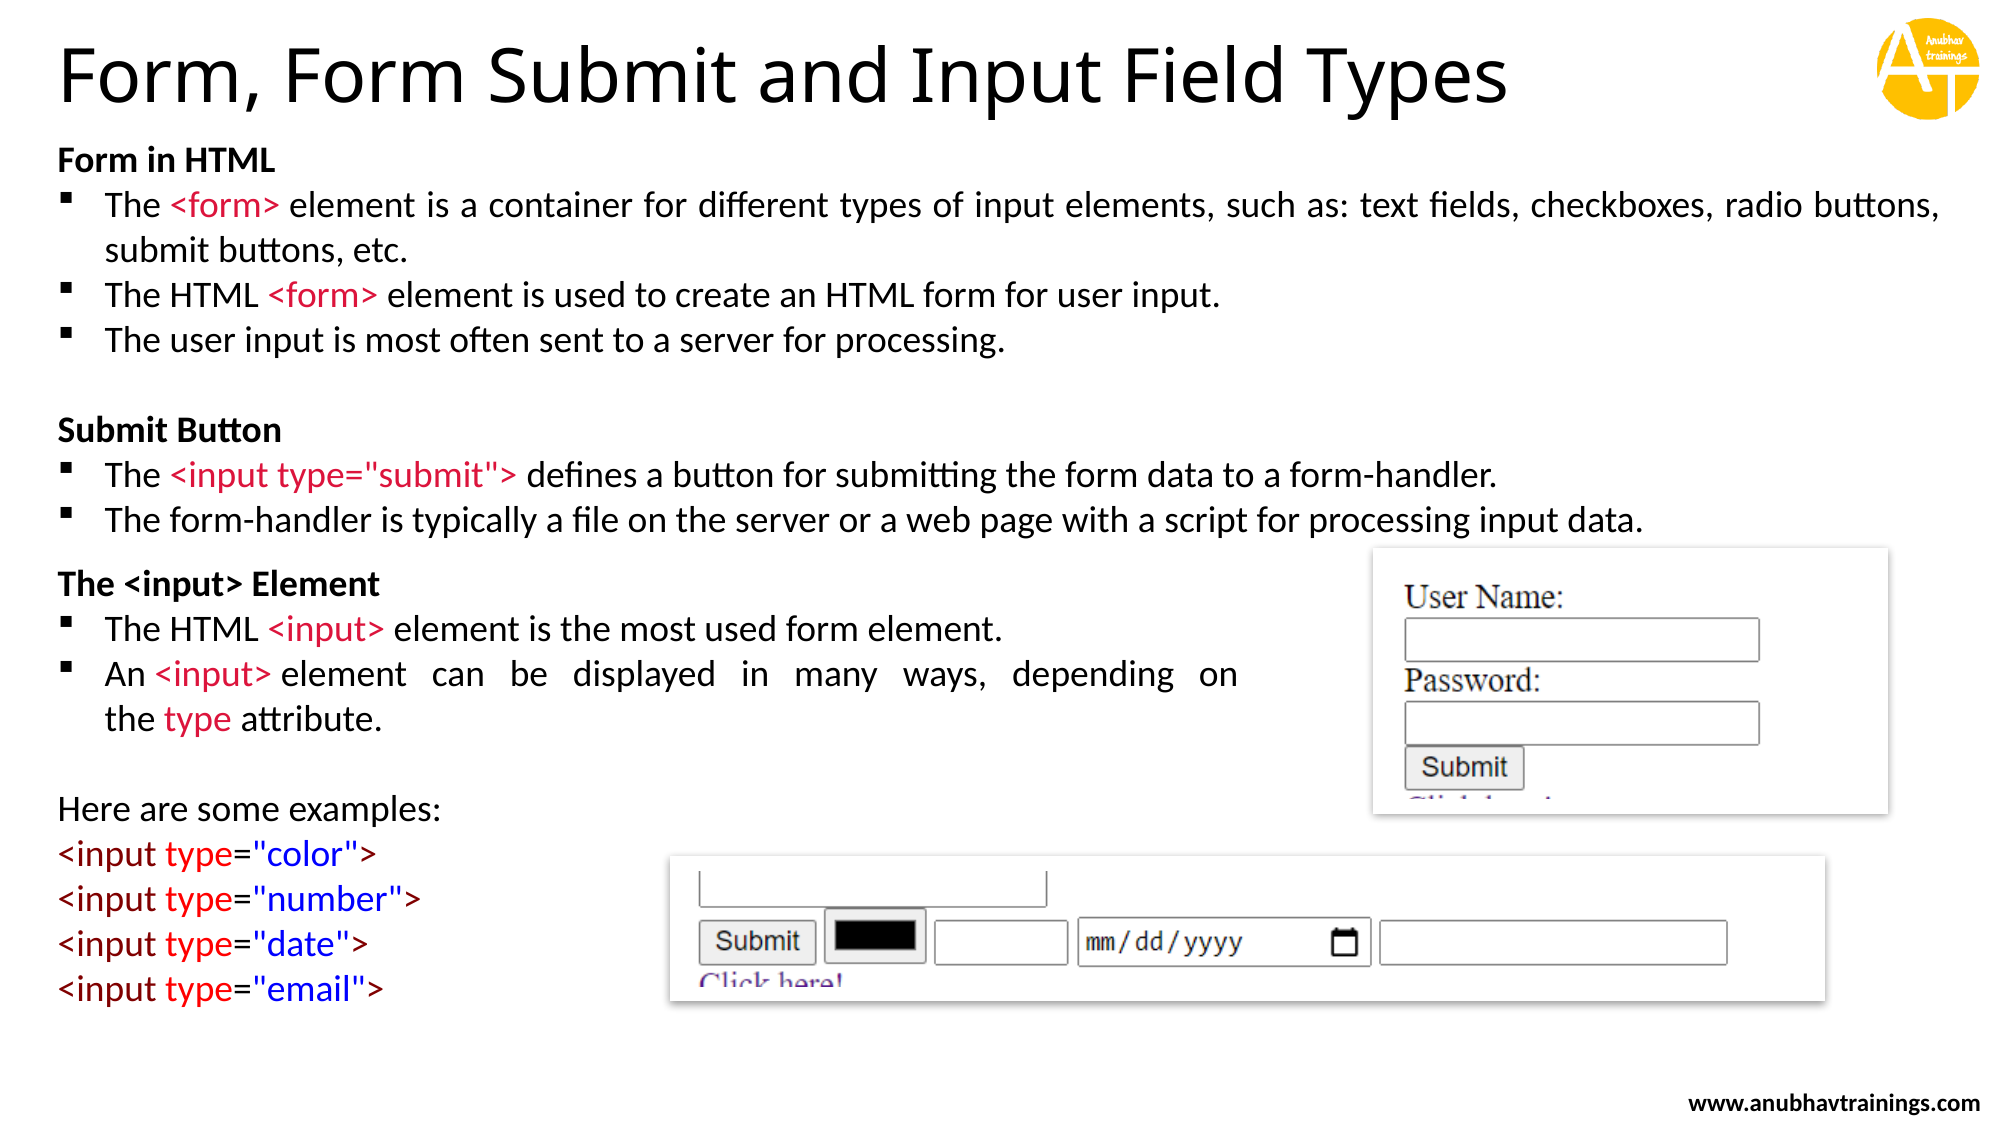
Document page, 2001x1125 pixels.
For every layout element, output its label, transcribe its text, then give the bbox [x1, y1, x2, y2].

text_box Form in HTML The <form> element is a container for different types of input elements, such as: text fields, checkboxes, radio buttons, submit buttons, etc. The HTML <form> element is used to create an HTML form for user input. The user input is most often sent to a server for processing. Submit Button The <input type="submit"> defines a button for submitting the form data to a form-handler. The form-handler is typically a file on the server or a web page with a script for processing input data. [42, 127, 1957, 548]
text_box The <input> Element The HTML <input> element is the most used form element. An <input> element can be displayed in many ways, depending on the type attribute. Here are some examples: <input type="color"> <input type="number"> <input type="date"> <input type="email"> [42, 551, 1255, 1017]
text_box Form, Form Submit and Input Field Types [42, 30, 1866, 127]
picture [1387, 562, 1874, 800]
footer www.anubhavtrainings.com [1669, 1089, 2000, 1114]
picture [684, 870, 1811, 987]
picture [1866, 11, 1985, 128]
